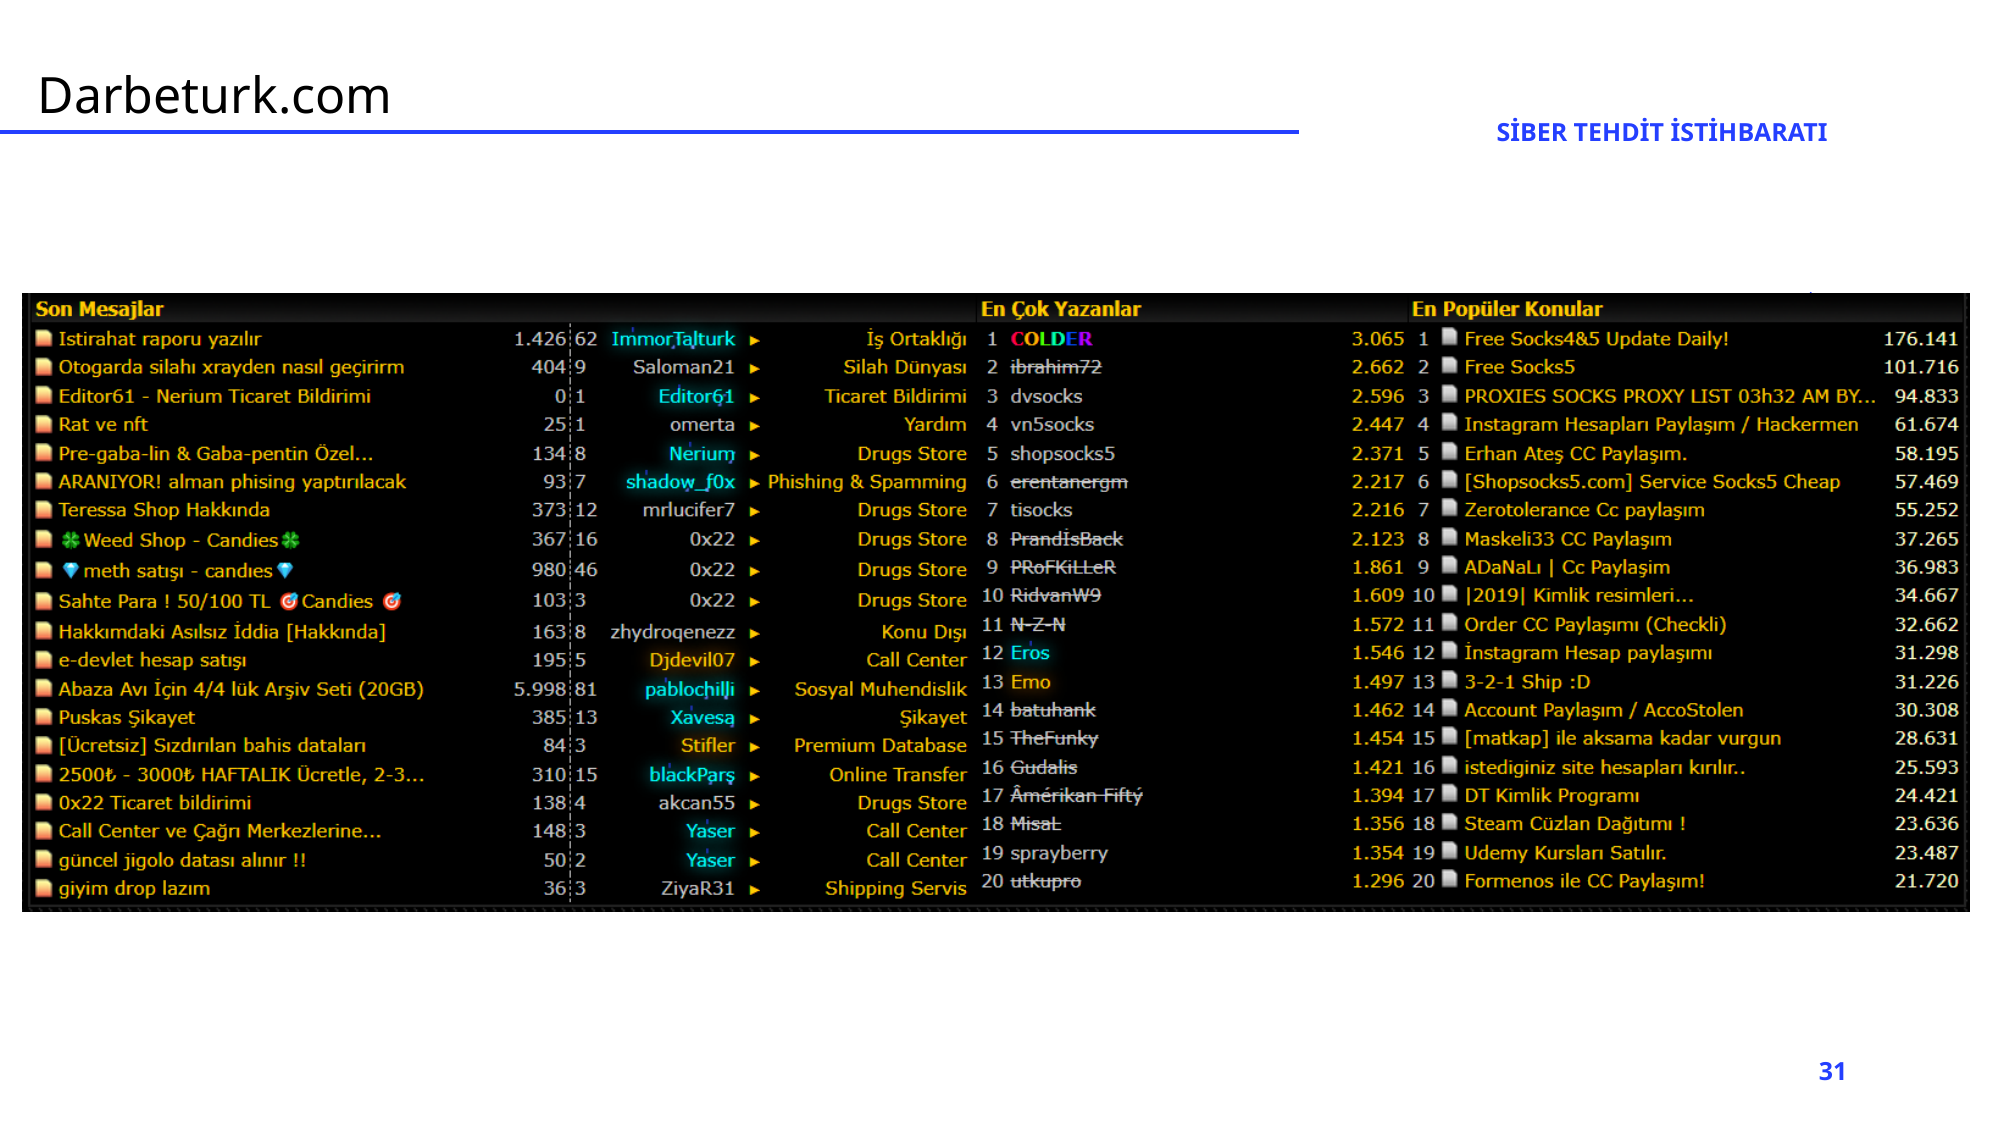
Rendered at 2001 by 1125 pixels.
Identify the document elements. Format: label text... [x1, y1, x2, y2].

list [22, 292, 1971, 912]
slide_number 31 [1412, 1042, 1863, 1103]
text_box Darbeturk.com [22, 56, 746, 132]
text_box SİBER TEHDİT İSTİHBARATI [1324, 101, 2000, 162]
